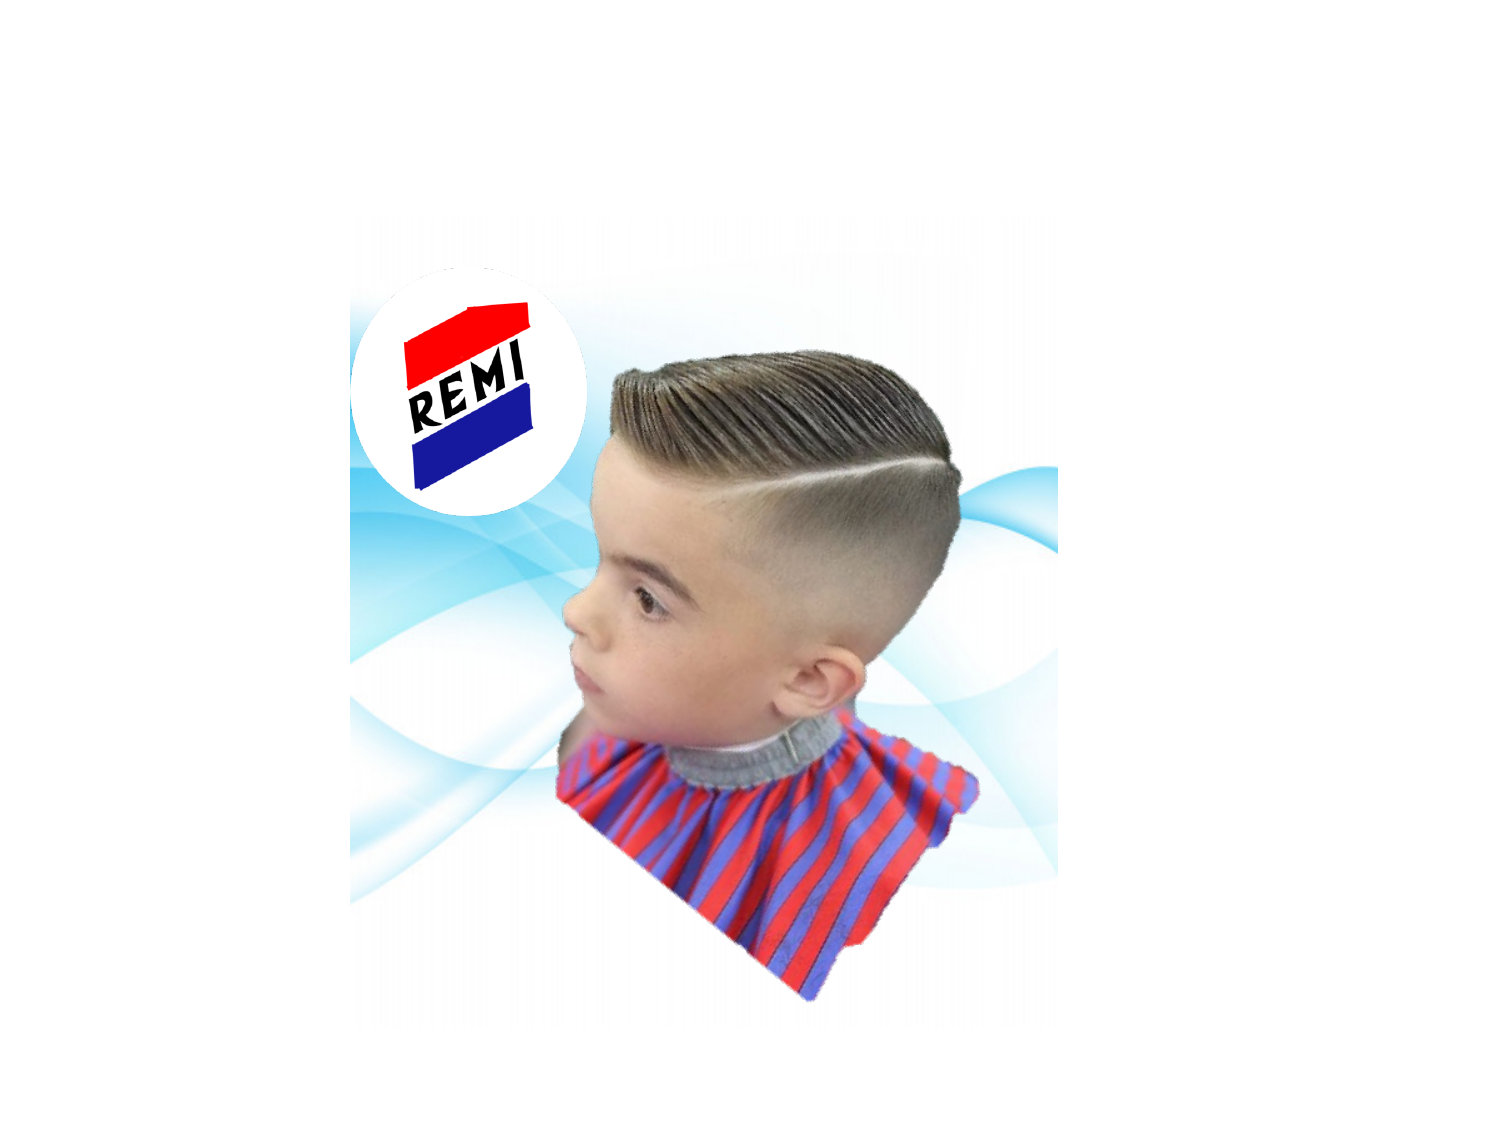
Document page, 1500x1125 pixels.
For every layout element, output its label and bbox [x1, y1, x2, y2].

picture [350, 174, 1185, 1029]
